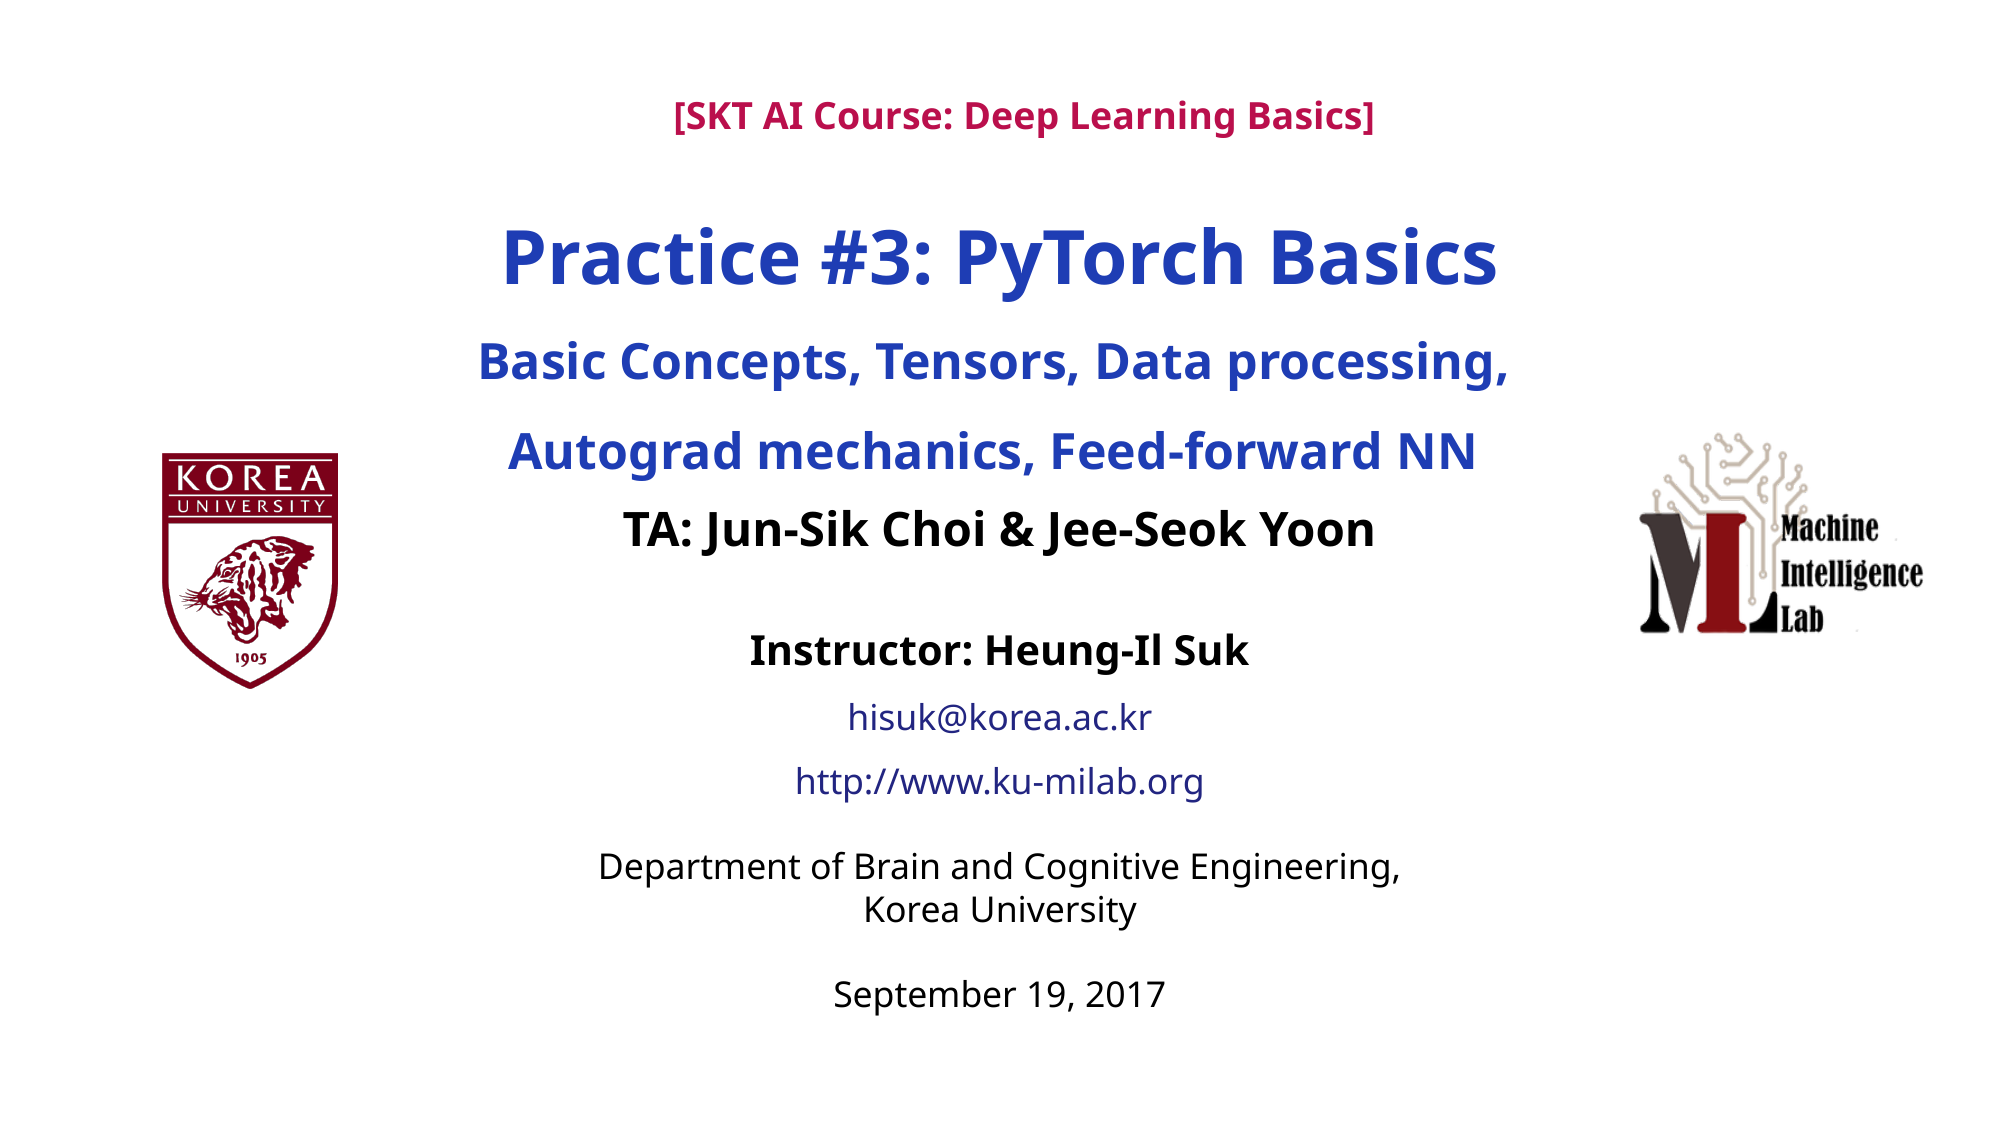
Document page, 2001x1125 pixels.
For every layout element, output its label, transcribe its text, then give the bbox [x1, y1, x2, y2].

text_box [SKT AI Course: Deep Learning Basics] [658, 85, 1391, 145]
picture [1638, 430, 1924, 636]
picture [162, 453, 338, 689]
subtitle TA: Jun-Sik Choi & Jee-Seok Yoon Instructor: Heung-Il Suk hisuk@korea.ac.kr http://www.ku-milab.org Department of Brain and Cognitive Engineering, Korea University September 19, 2017 [565, 463, 1435, 1030]
title Practice #3: PyTorch Basics Basic Concepts, Tensors, Data processing, Autograd mechanics, Feed-forward NN [249, 181, 1750, 464]
